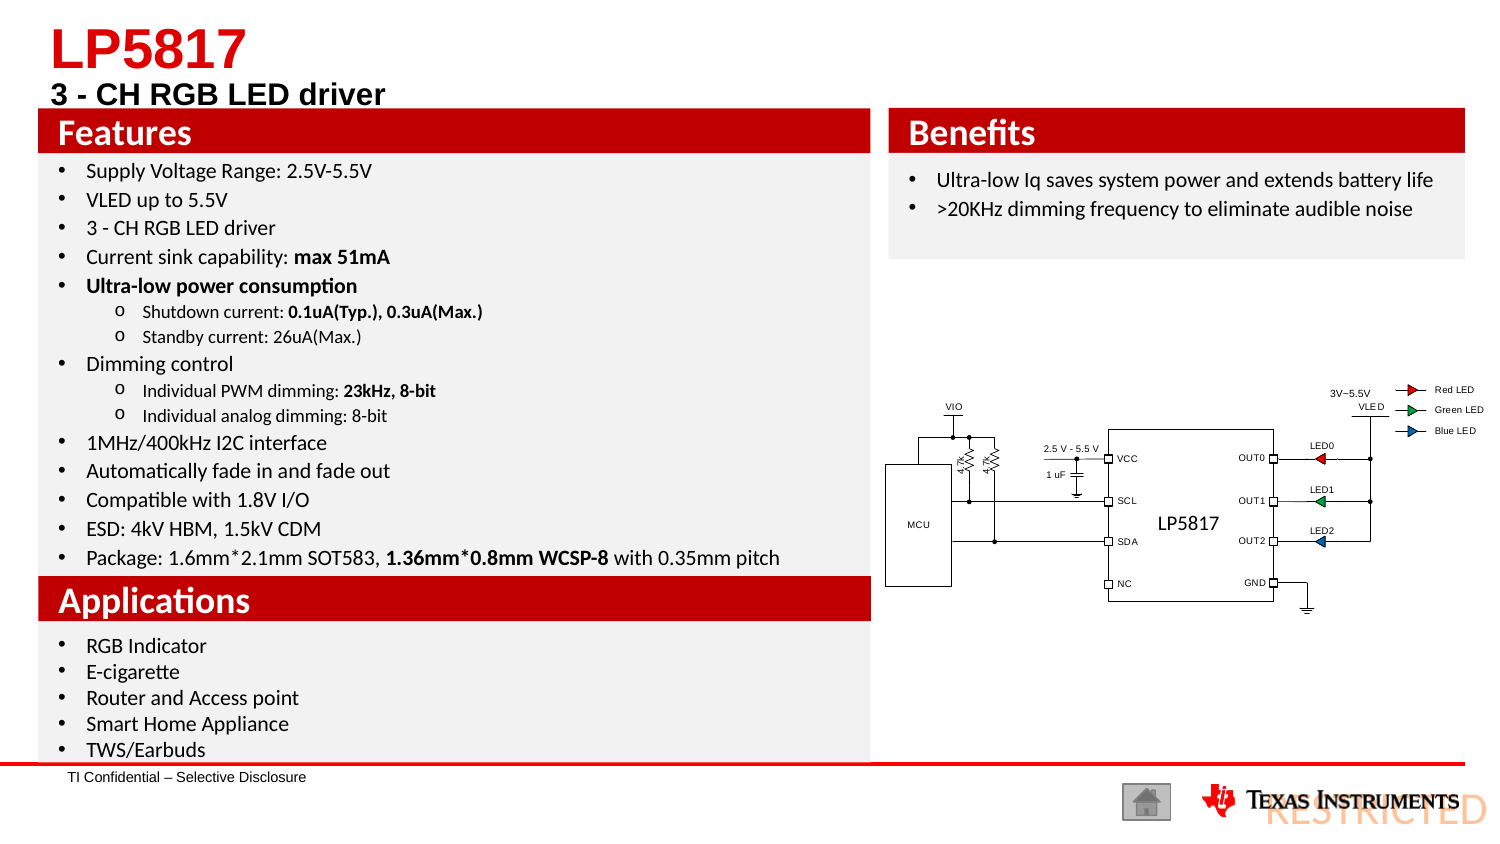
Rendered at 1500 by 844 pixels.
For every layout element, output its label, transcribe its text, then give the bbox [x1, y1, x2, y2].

text_box RGB Indicator E-cigarette Router and Access point Smart Home Appliance TWS/Earbuds [36, 619, 873, 765]
text_box Features [38, 108, 871, 154]
text_box Supply Voltage Range: 2.5V-5.5V VLED up to 5.5V 3 - CH RGB LED driver Current sink capability: max 51mA Ultra-low power consumption Shutdown current: 0.1uA(Typ.), 0.3uA(Max.) Standby current: 26uA(Max.) Dimming control Individual PWM dimming: 23kHz, 8-bit Individual analog dimming: 8-bit 1MHz/400kHz I2C interface Automatically fade in and fade out Compatible with 1.8V I/O ESD: 4kV HBM, 1.5kV CDM Package: 1.6mm*2.1mm SOT583, 1.36mm*0.8mm WCSP-8 with 0.35mm pitch [36, 142, 873, 584]
text_box Ultra-low Iq saves system power and extends battery life >20KHz dimming frequency to eliminate audible noise [886, 151, 1467, 261]
text_box Benefits [888, 107, 1465, 151]
picture [1202, 784, 1459, 817]
picture [882, 379, 1491, 615]
text_box Applications [38, 576, 871, 622]
text_box [1122, 784, 1171, 820]
title LP5817 3 - CH RGB LED driver [37, 17, 1426, 119]
